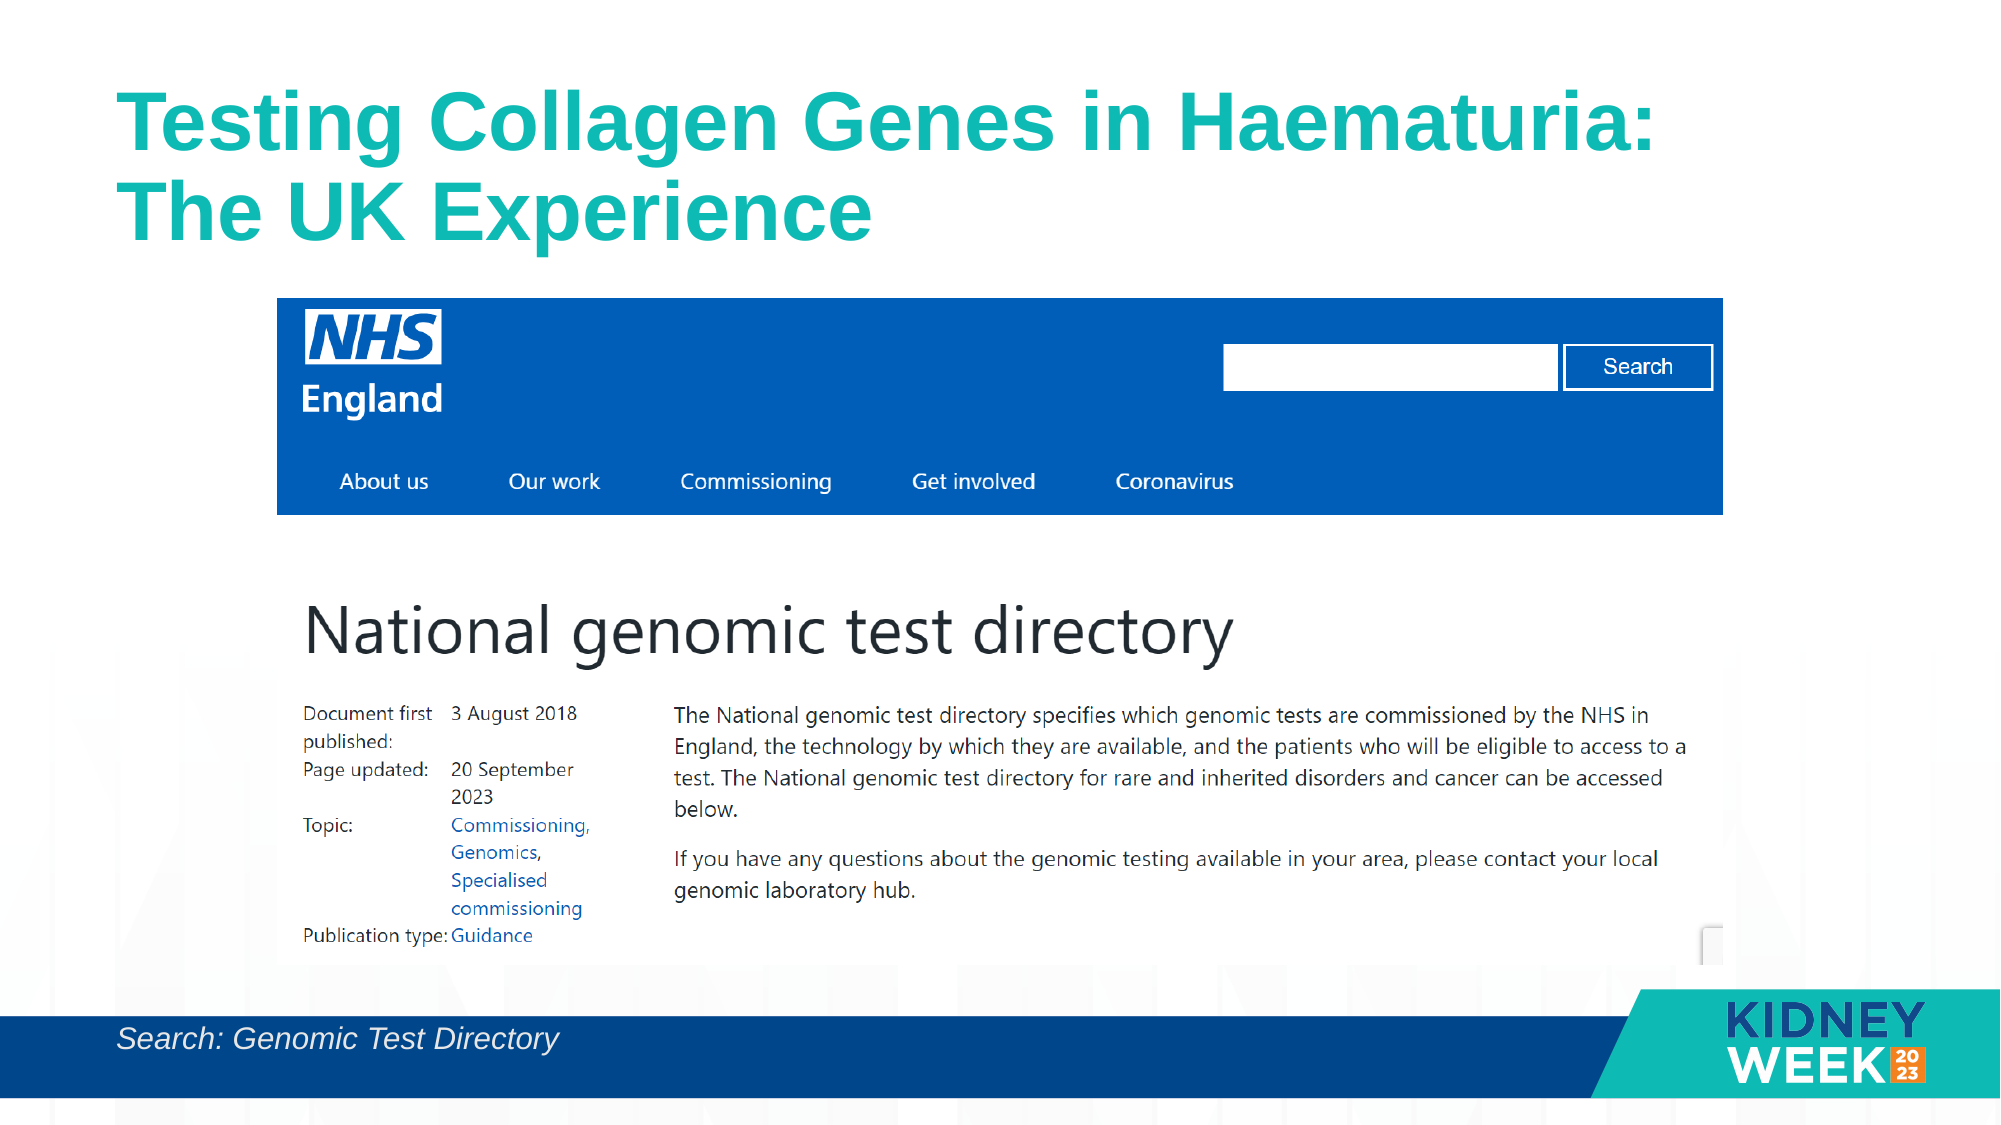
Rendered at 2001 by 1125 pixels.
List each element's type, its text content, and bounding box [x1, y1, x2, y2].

title Testing Collagen Genes in Haematuria: The UK Experience [101, 59, 1901, 278]
picture [0, 0, 2000, 1125]
list Search: Genomic Test Directory [101, 1015, 1601, 1106]
